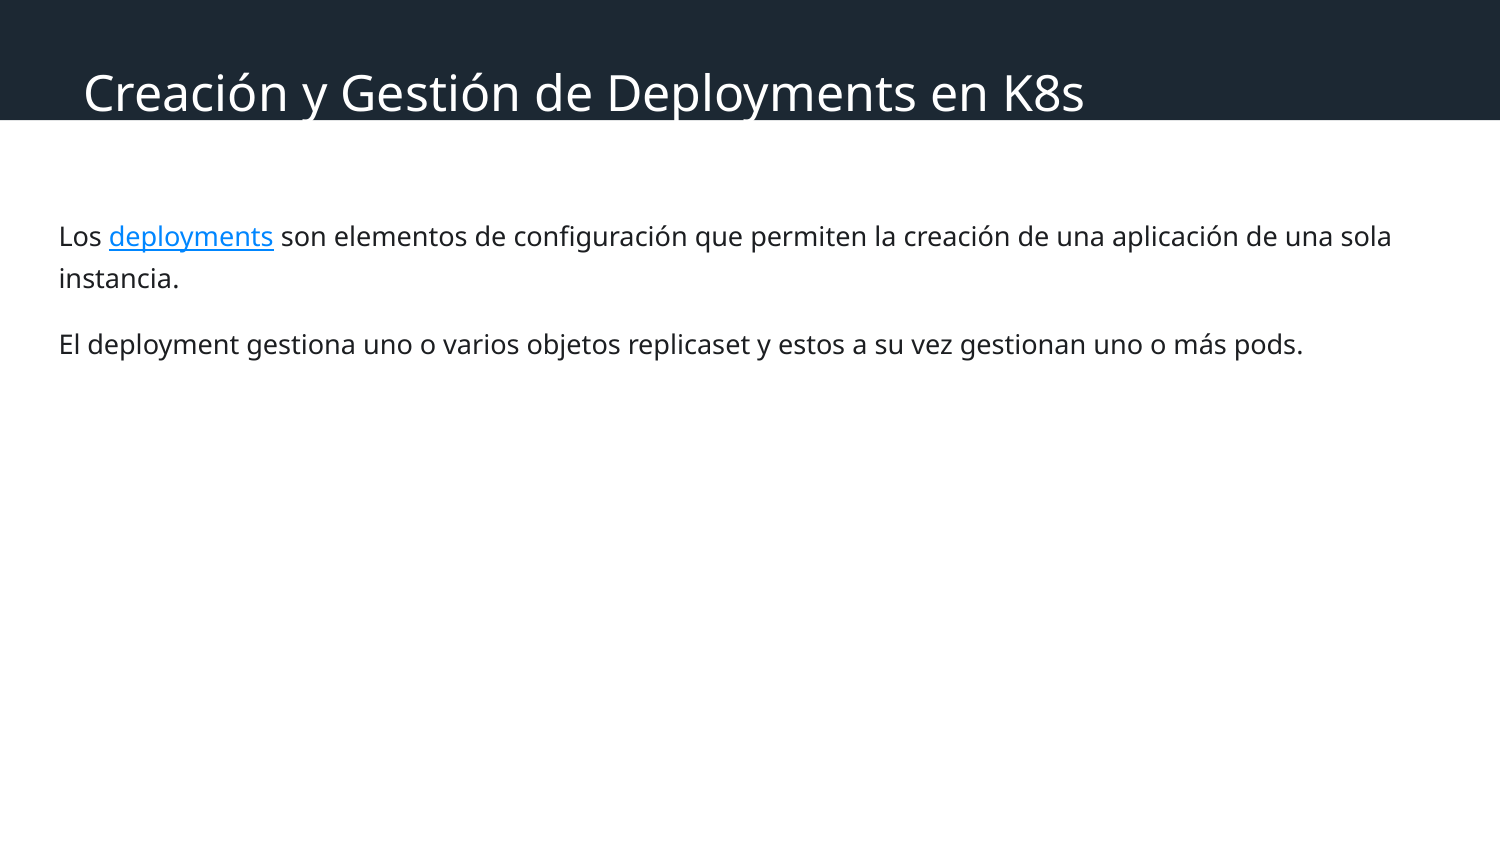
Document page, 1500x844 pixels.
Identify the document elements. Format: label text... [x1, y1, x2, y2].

text_box Los deployments son elementos de configuración que permiten la creación de una aplicación de una sola instancia. El deployment gestiona uno o varios objetos replicaset y estos a su vez gestionan uno o más pods. [43, 198, 1424, 413]
text_box [0, 0, 1500, 121]
text_box Creación y Gestión de Deployments en K8s [83, 31, 1444, 89]
